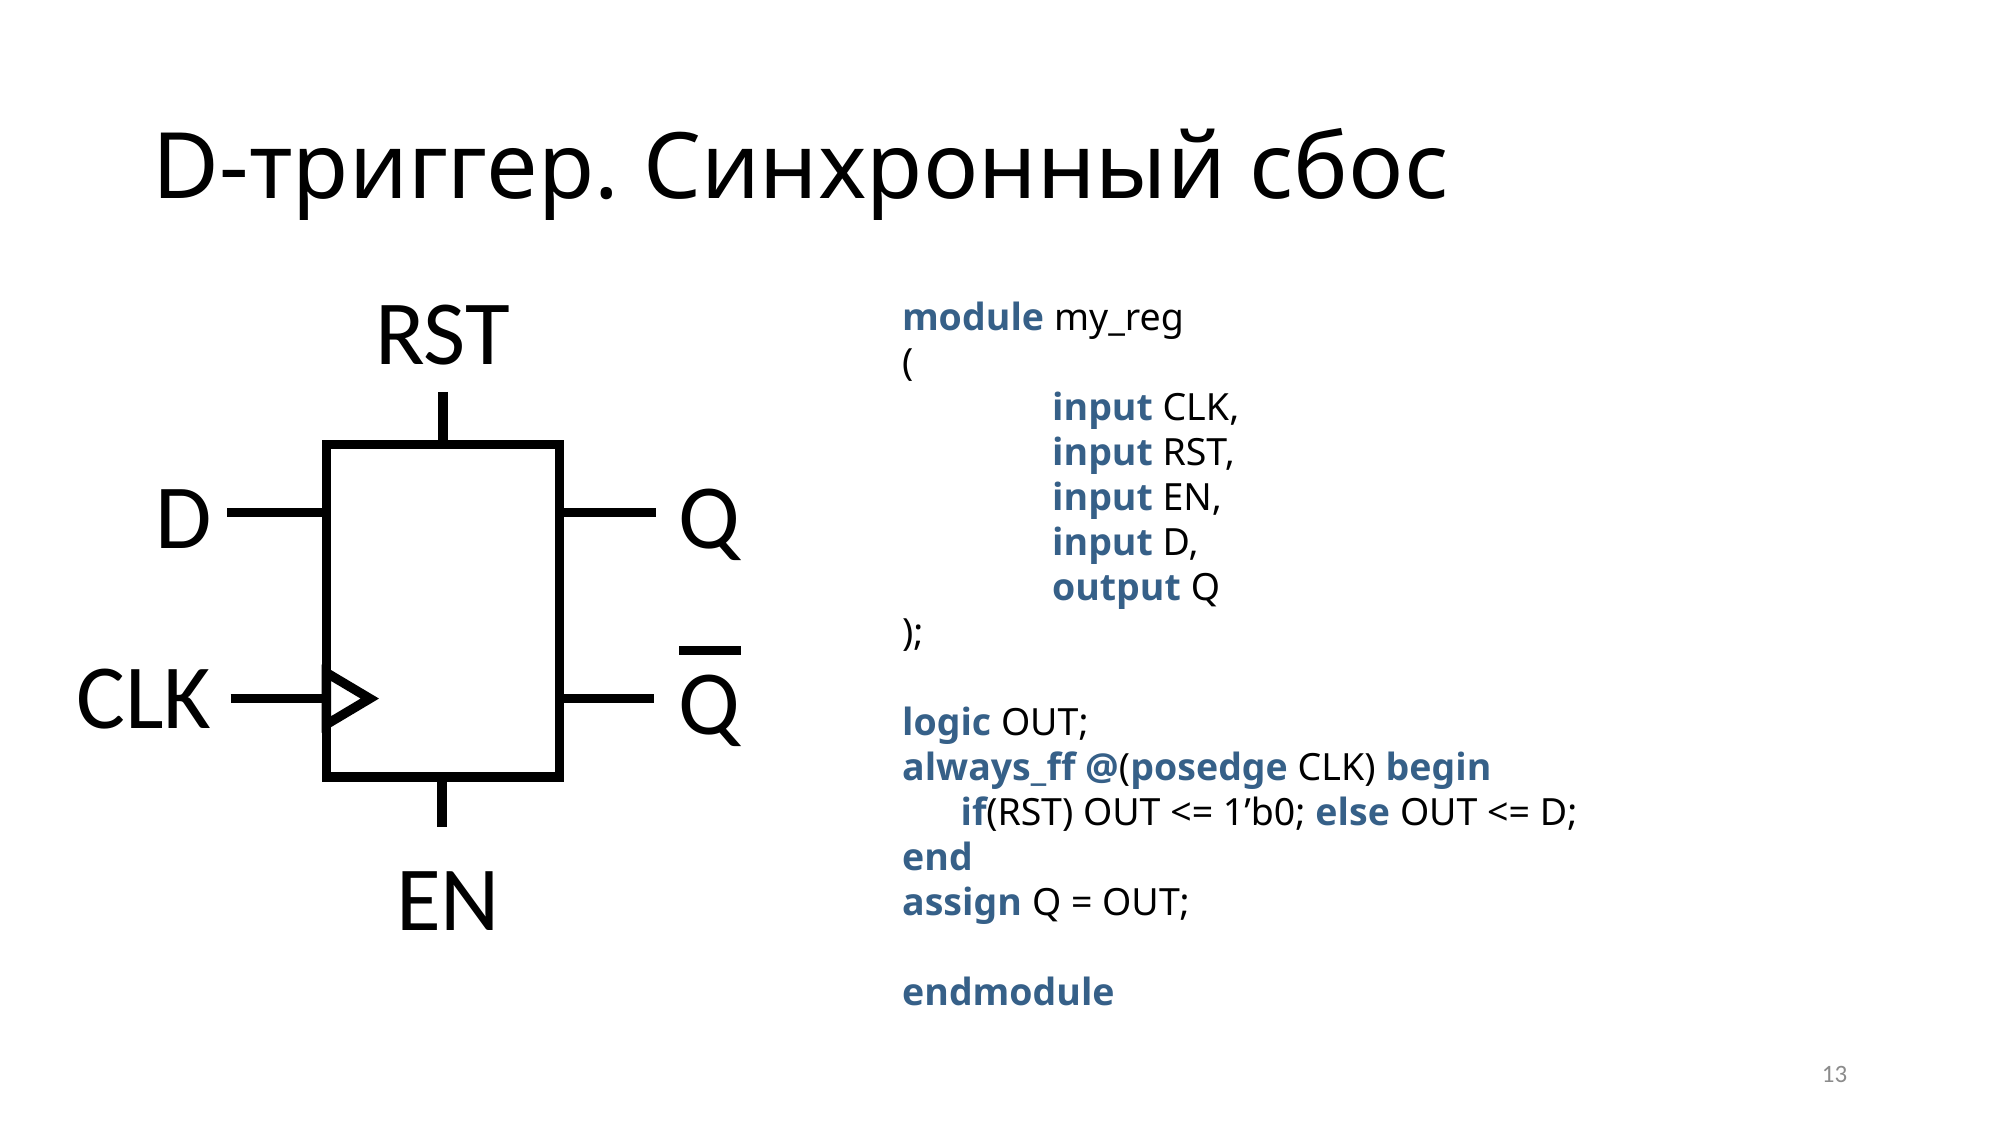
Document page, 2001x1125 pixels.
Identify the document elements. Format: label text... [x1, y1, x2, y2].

text_box Q [664, 635, 756, 761]
text_box Q [664, 449, 756, 575]
text_box RST [360, 265, 526, 391]
text_box CLK [61, 629, 227, 755]
text_box [325, 670, 372, 727]
text_box [325, 443, 560, 778]
text_box module my_reg ( input CLK, input RST, input EN, input D, output Q ); logic OUT; always_ff @(posedge CLK) begin if(RST) OUT <= 1’b0; else OUT <= D; end assign Q = OUT; endmodule [887, 285, 1888, 1020]
title D-триггер. Синхронный сбос [137, 59, 1863, 278]
slide_number 13 [1412, 1042, 1863, 1103]
text_box D [140, 449, 227, 575]
text_box EN [381, 831, 516, 957]
